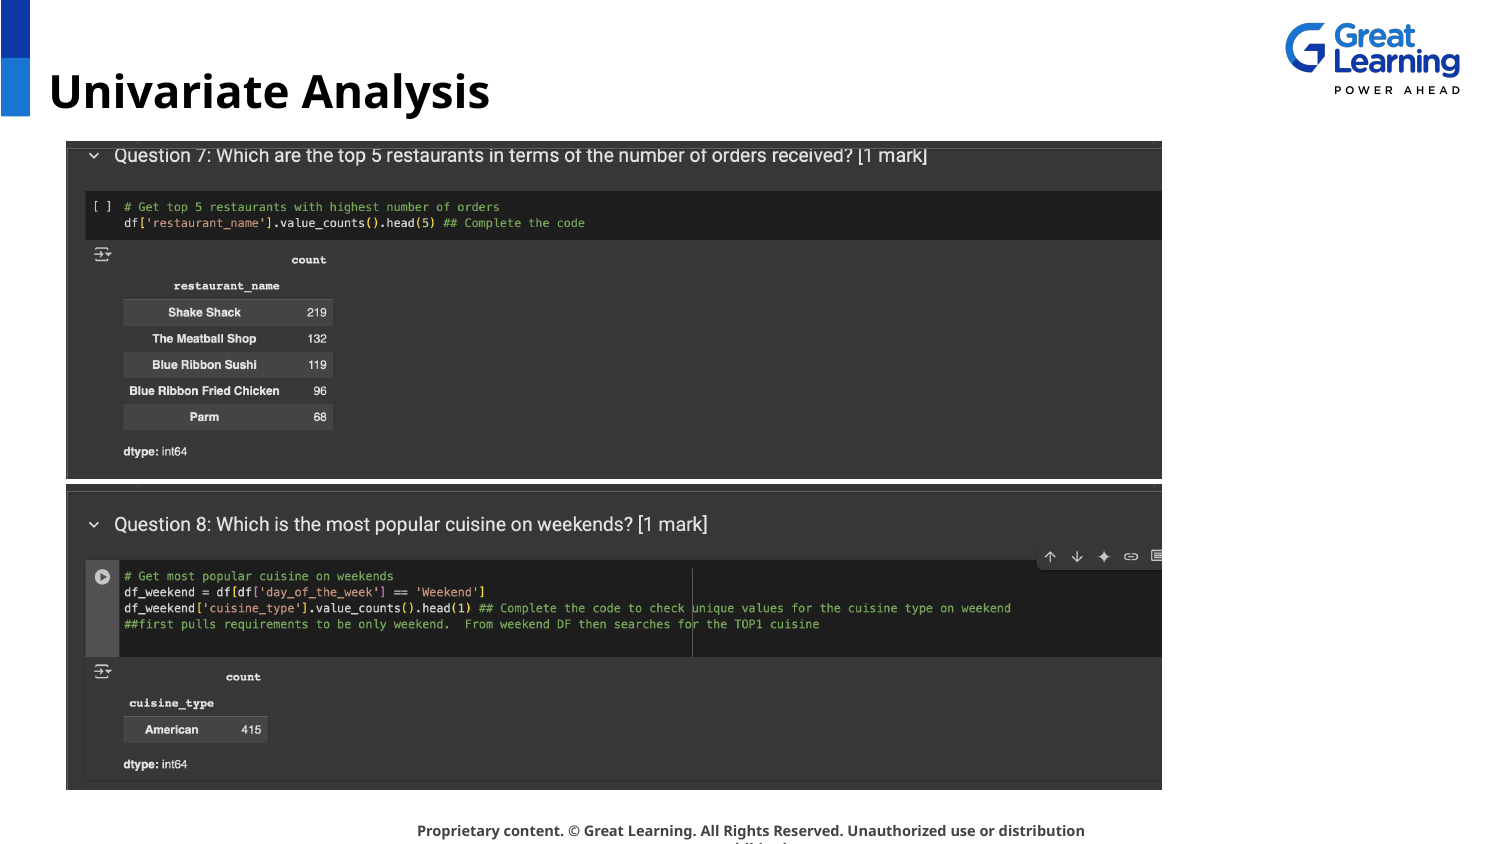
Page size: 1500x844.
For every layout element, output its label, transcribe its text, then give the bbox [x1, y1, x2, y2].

title Univariate Analysis [33, 47, 1431, 142]
picture [1258, 11, 1487, 106]
picture [66, 141, 1162, 479]
picture [66, 484, 1162, 790]
